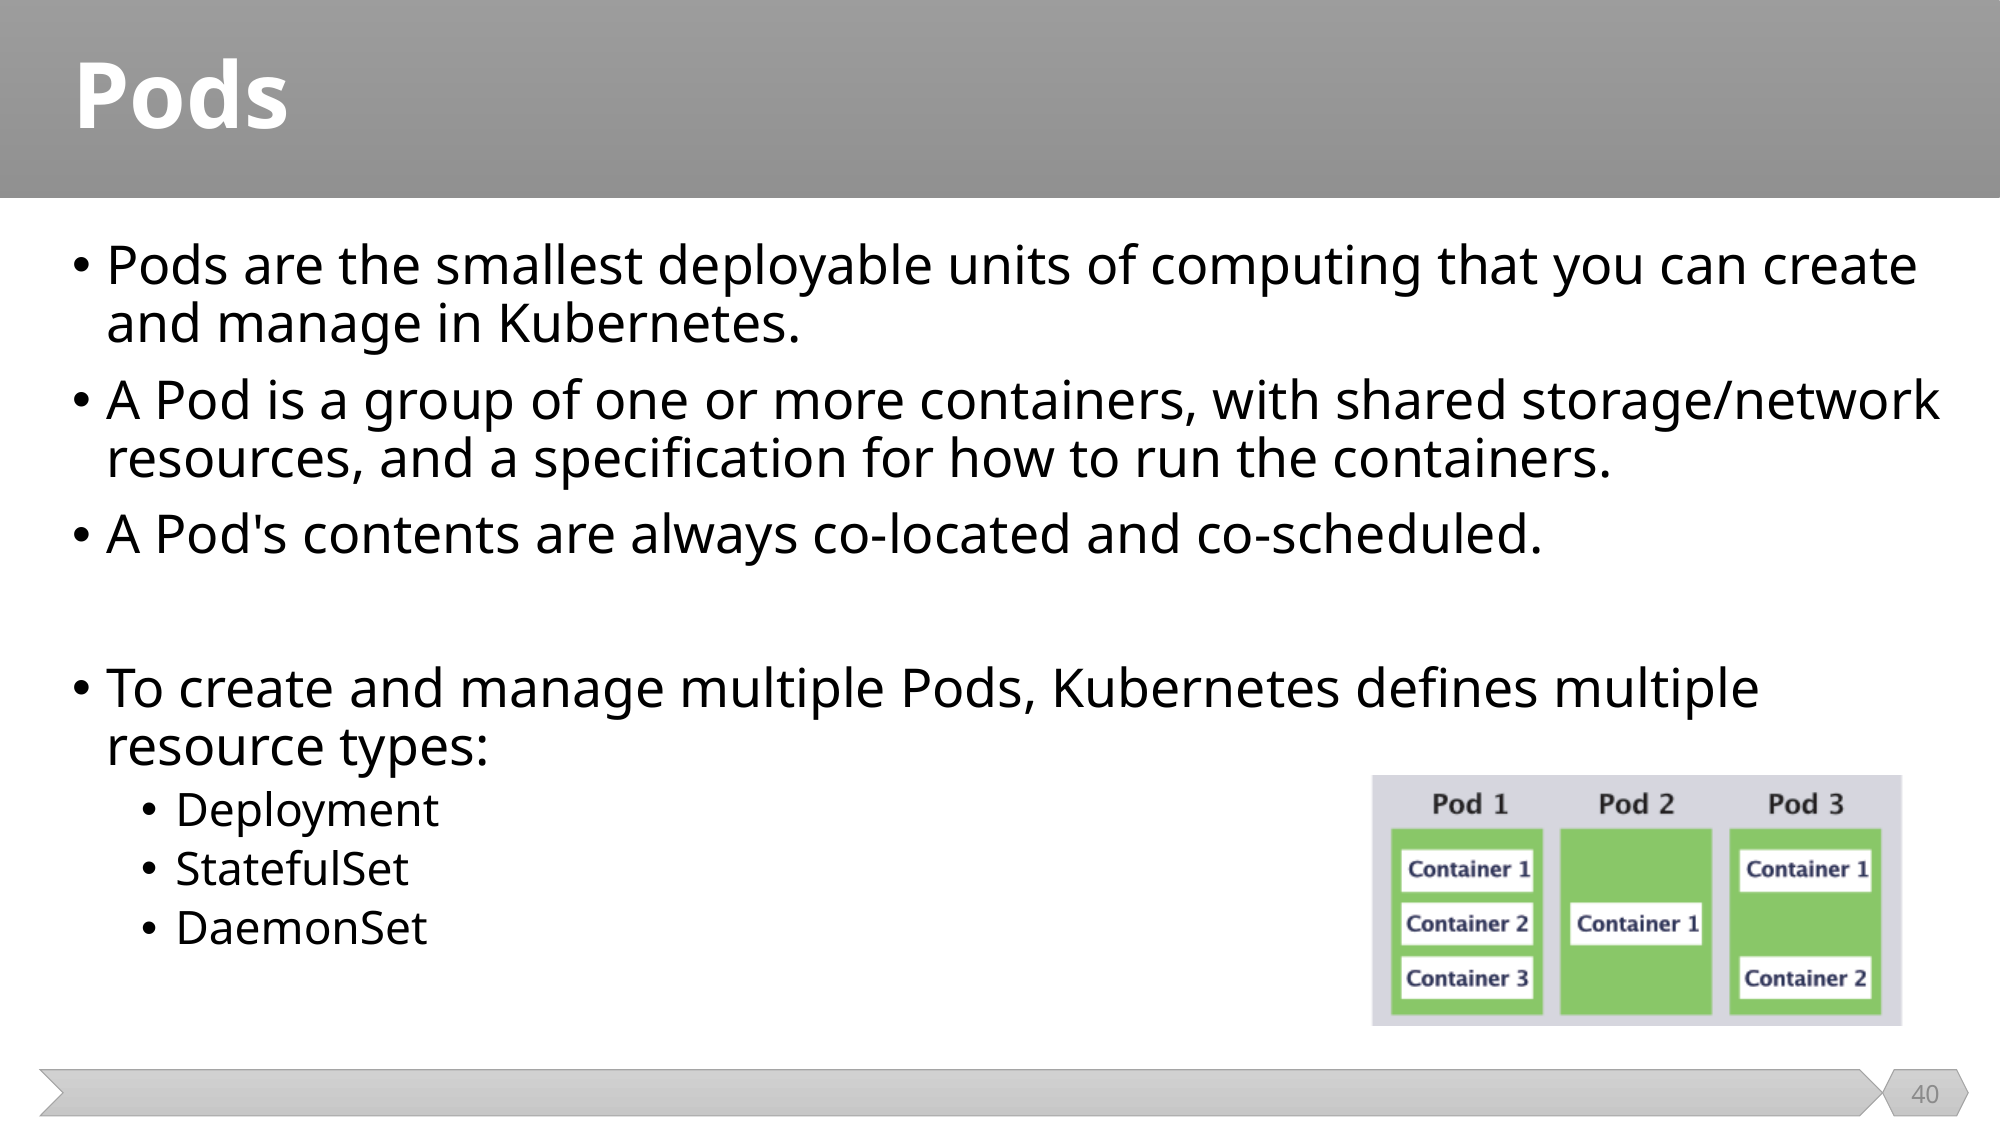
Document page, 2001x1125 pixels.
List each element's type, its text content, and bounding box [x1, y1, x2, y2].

picture [1363, 775, 1912, 1026]
list Pods are the smallest deployable units of computing that you can create and manage in Kubernetes. A Pod is a group of one or more containers, with shared storage/network resources, and a specification for how to run the containers. A Pod's contents are always co-located and co-scheduled. To create and manage multiple Pods, Kubernetes defines multiple resource types: Deployment StatefulSet DaemonSet [56, 230, 1969, 1010]
title Pods [56, 0, 1969, 199]
slide_number 40 [1882, 1065, 1969, 1125]
